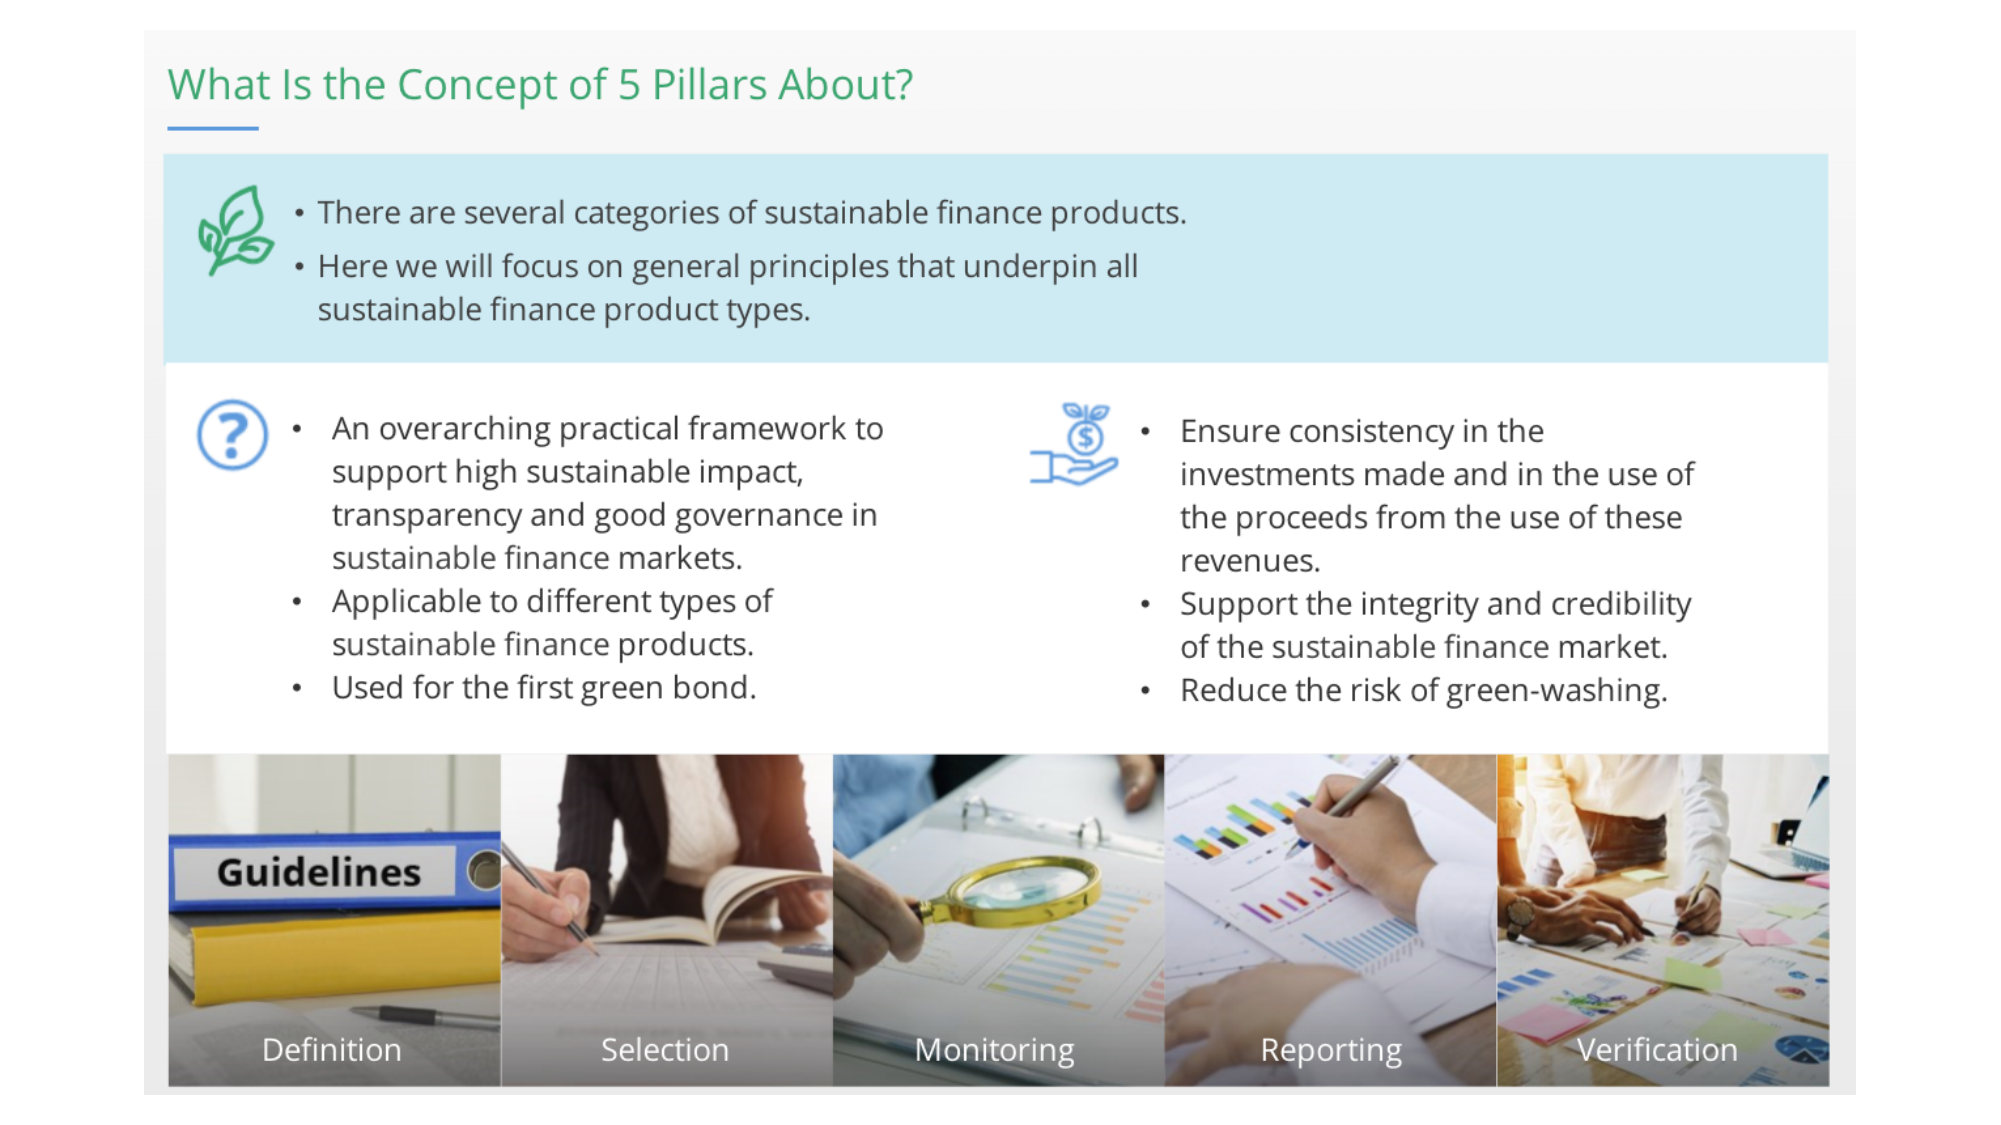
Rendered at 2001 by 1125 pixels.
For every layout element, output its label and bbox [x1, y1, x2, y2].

picture [144, 30, 1856, 1095]
